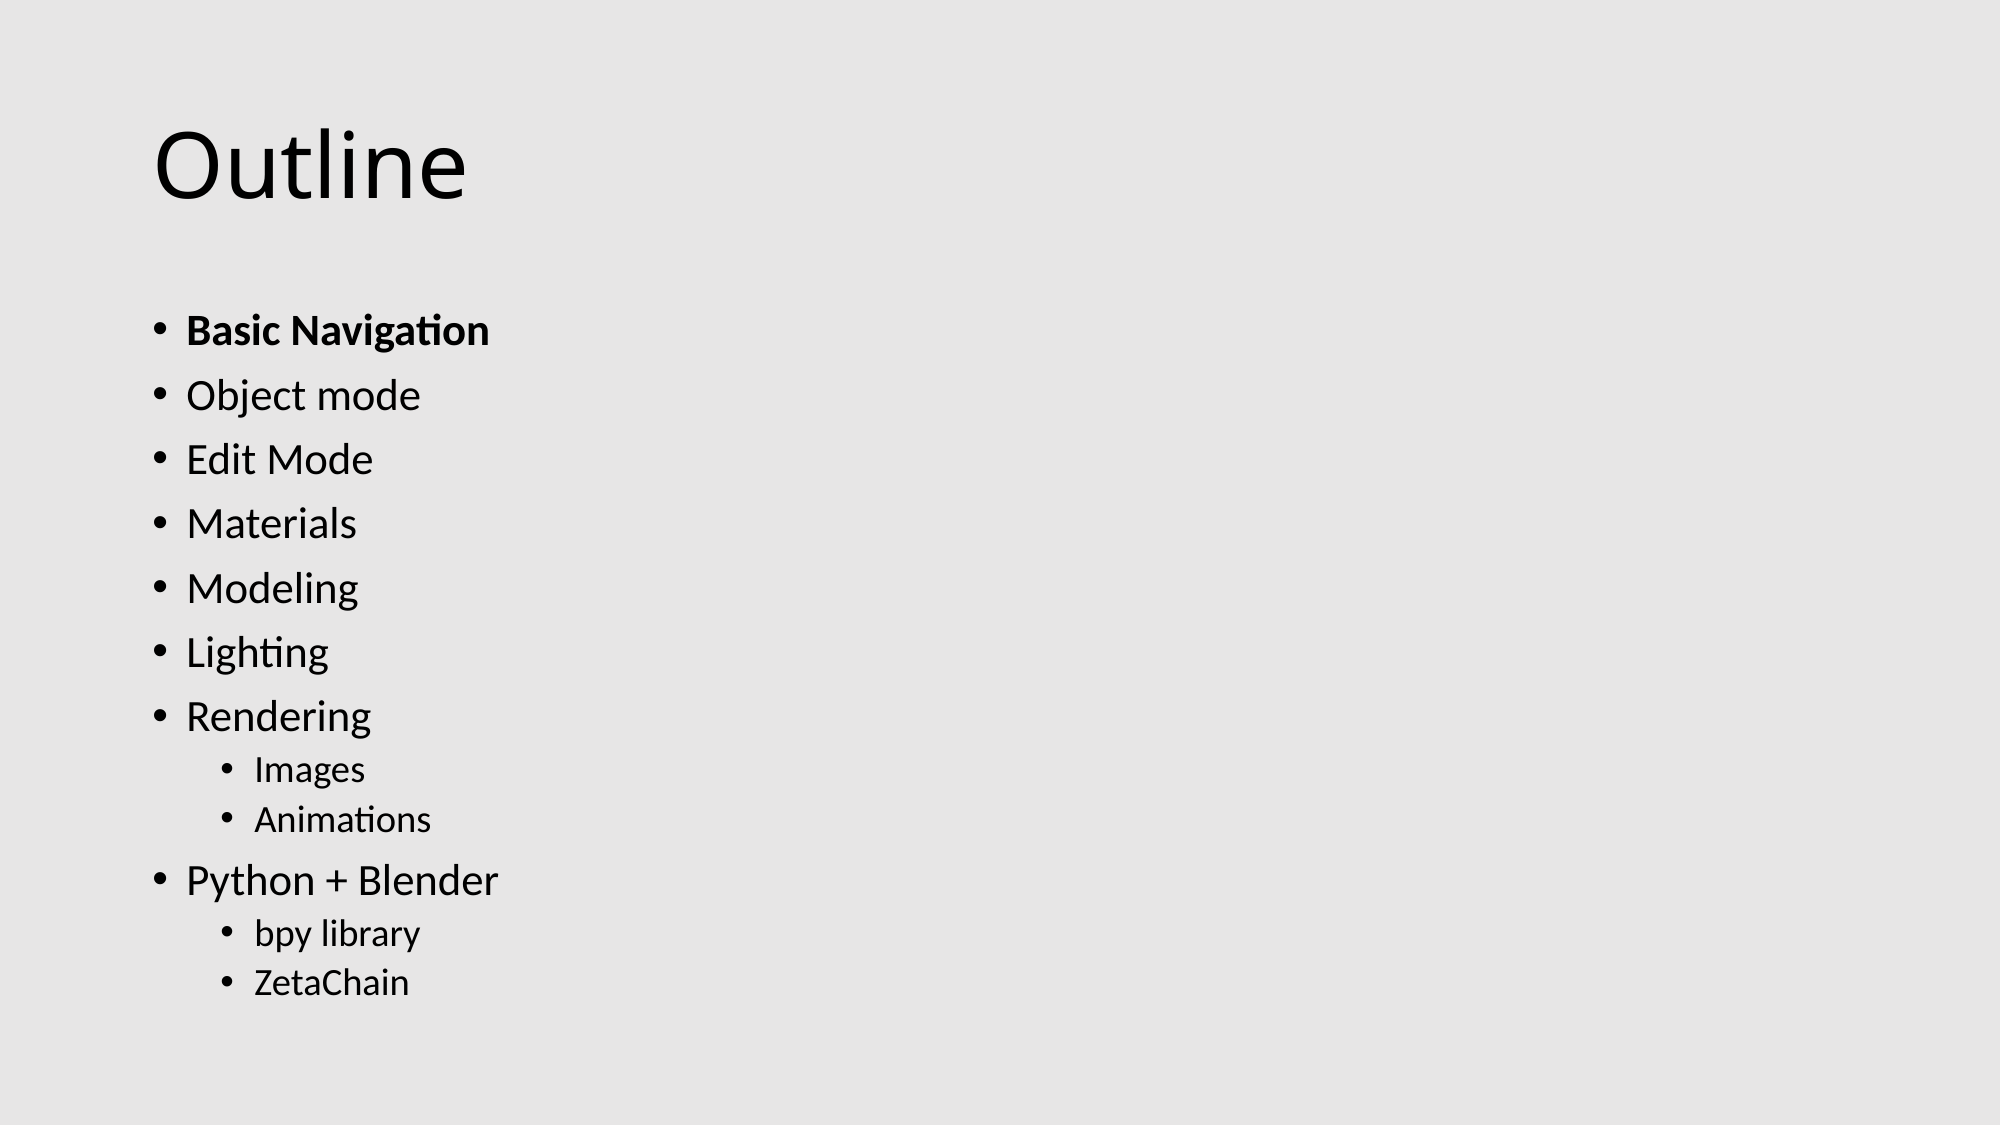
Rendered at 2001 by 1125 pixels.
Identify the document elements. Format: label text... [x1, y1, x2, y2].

title Outline [137, 59, 1863, 278]
list Basic Navigation Object mode Edit Mode Materials Modeling Lighting Rendering Images Animations Python + Blender bpy library ZetaChain [137, 299, 1863, 1014]
